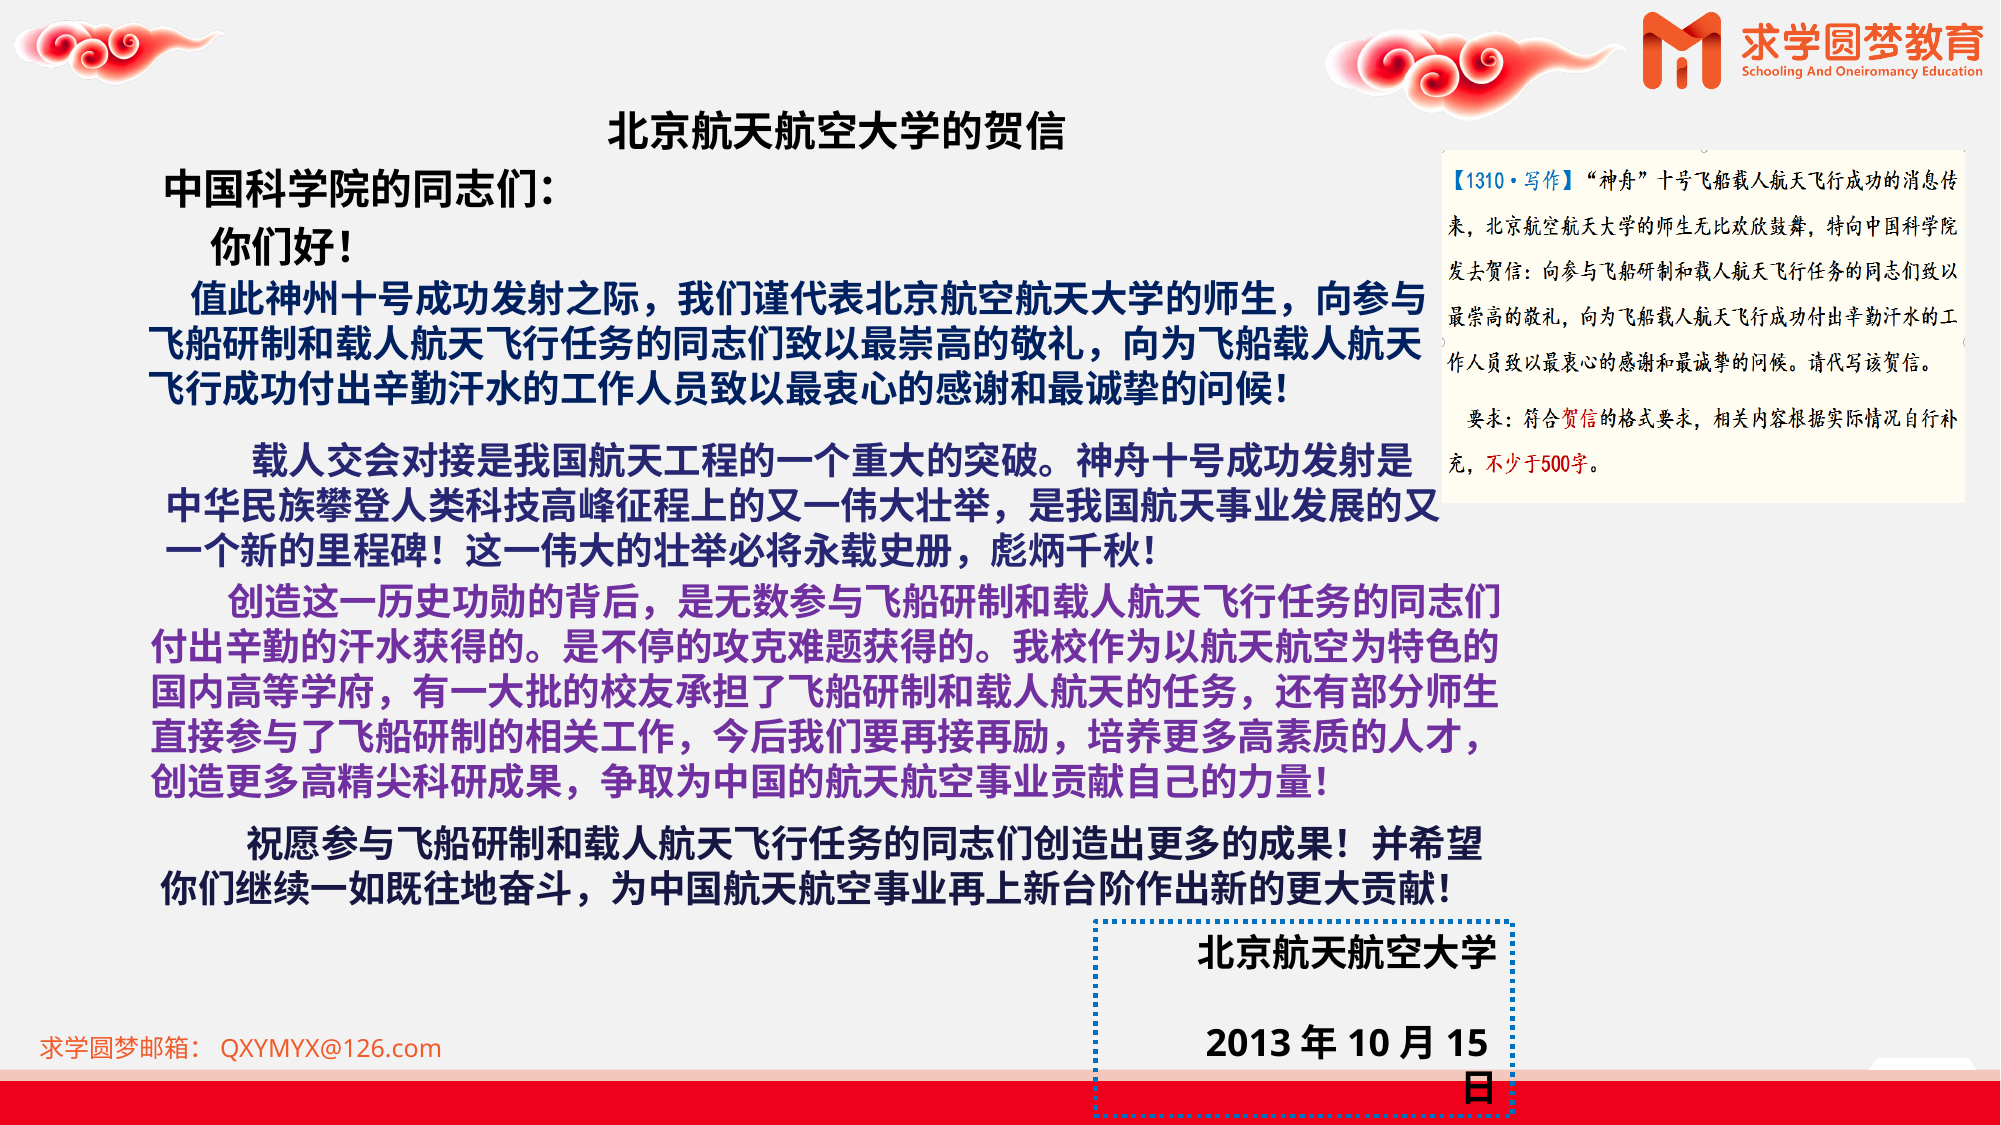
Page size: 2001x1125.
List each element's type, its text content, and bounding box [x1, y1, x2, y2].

text_box 载人交会对接是我国航天工程的一个重大的突破。神舟十号成功发射是 中华民族攀登人类科技高峰征程上的又一伟大壮举，是我国航天事业发展的又 一个新的里程碑！这一伟大的壮举必将永载史册，彪炳千秋！ [150, 429, 1456, 570]
list 北京航天航空大学的贺信 中国科学院的同志们： 你们好！ [147, 96, 1527, 267]
picture [1304, 0, 2000, 134]
text_box 值此神州十号成功发射之际，我们谨代表北京航空航天大学的师生，向参与飞船研制和载人航天飞行任务的同志们致以最崇高的敬礼，向为飞船载人航天飞行成功付出辛勤汗水的工作人员致以最衷心的感谢和最诚挚的问候！ [132, 267, 1442, 418]
picture [0, 0, 248, 95]
text_box 创造这一历史功勋的背后，是无数参与飞船研制和载人航天飞行任务的同志们 付出辛勤的汗水获得的。是不停的攻克难题获得的。我校作为以航天航空为特色的 国内高等学府，有一大批的校友承担了飞船研制和载人航天的任务，还有部分师生 直接参与了飞船研制的相关工作，今后我们要再接再励，培养更多高素质的人才， 创造更多高精尖科研成果，争取为中国的航天航空事业贡献自己的力量！ [135, 570, 1518, 810]
text_box 祝愿参与飞船研制和载人航天飞行任务的同志们创造出更多的成果！并希望 你们继续一如既往地奋斗，为中国航天航空事业再上新台阶作出新的更大贡献！ [146, 812, 1499, 918]
picture [1442, 150, 1965, 503]
text_box 北京航天航空大学 2013年10月15日 [1095, 921, 1513, 1116]
